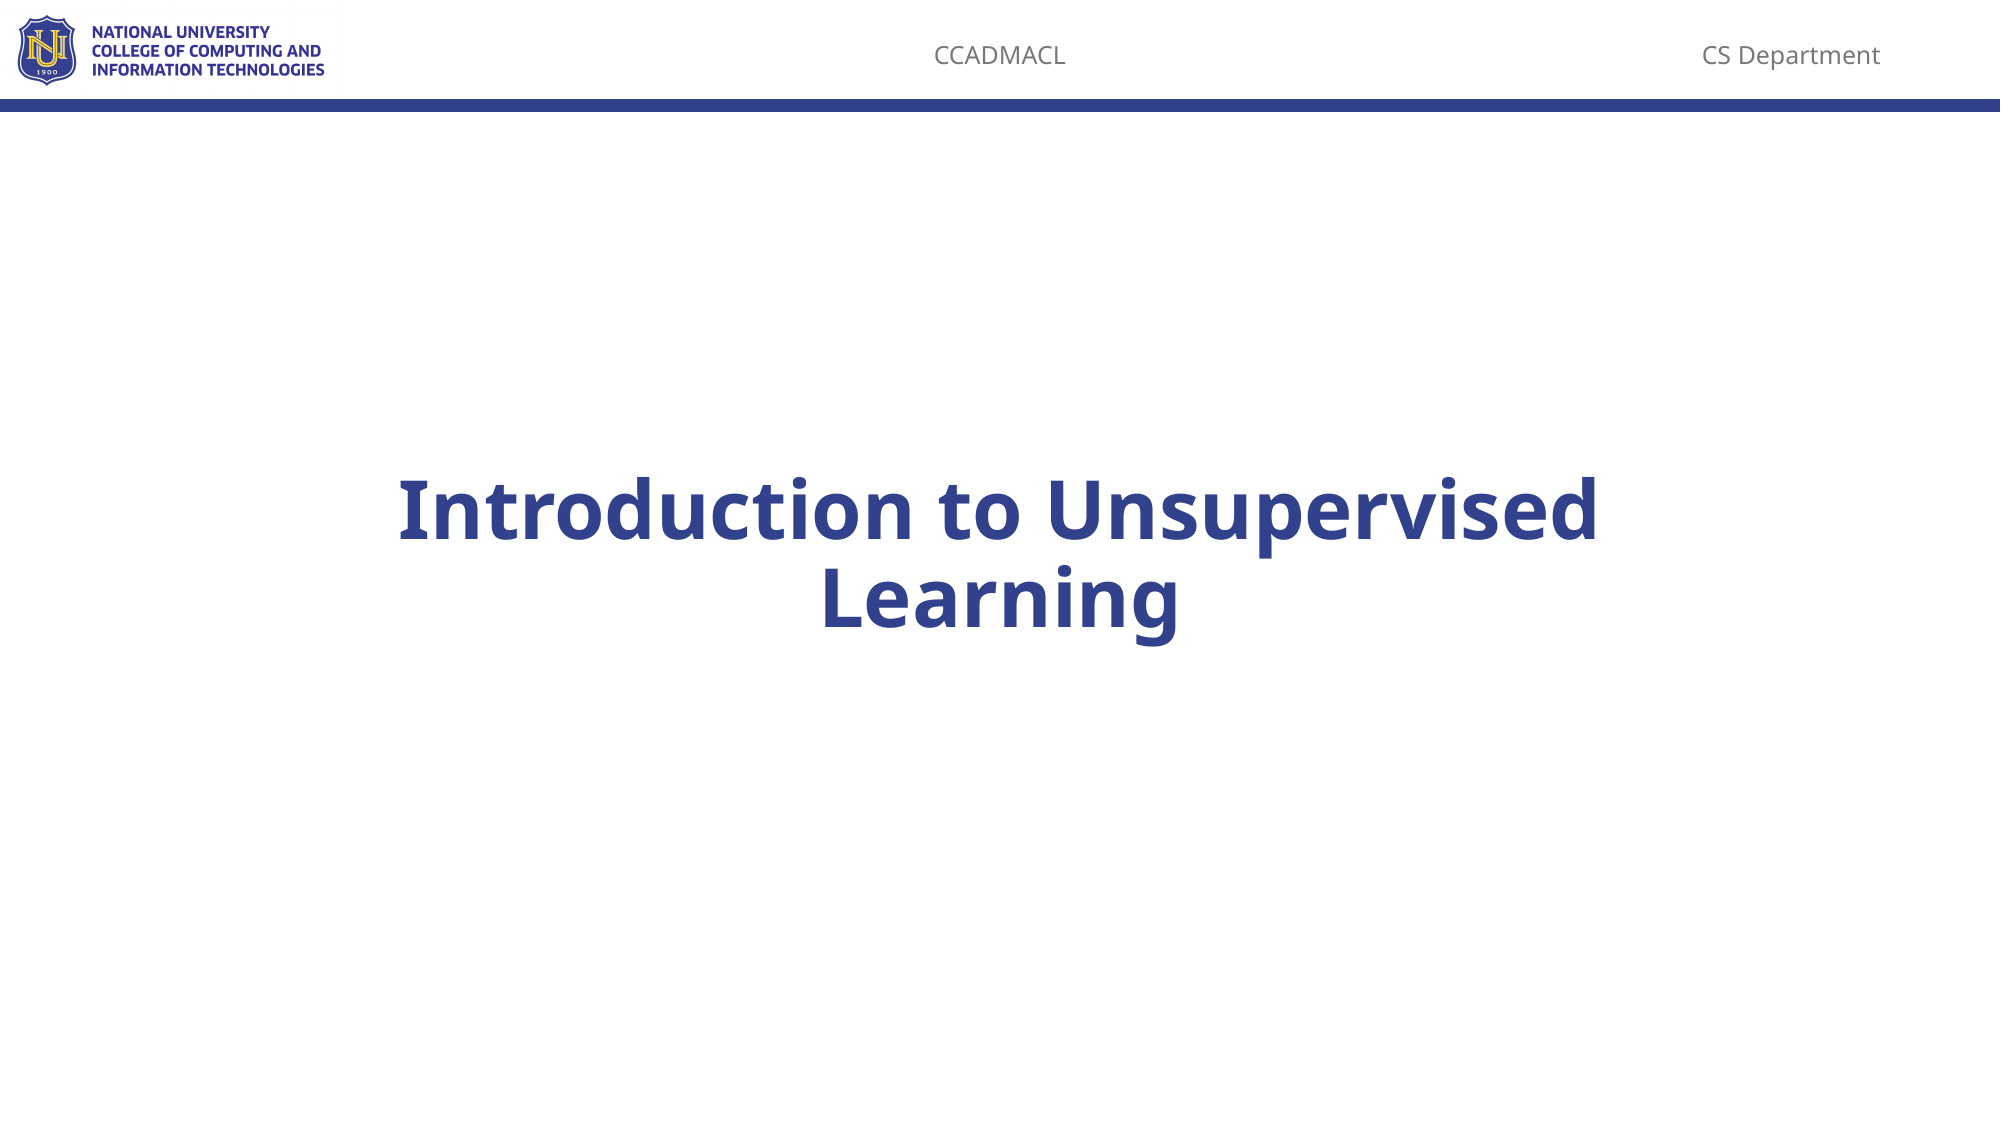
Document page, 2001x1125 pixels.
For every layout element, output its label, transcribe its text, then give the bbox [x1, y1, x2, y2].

picture [0, 0, 337, 99]
title Introduction to Unsupervised Learning [249, 458, 1750, 653]
